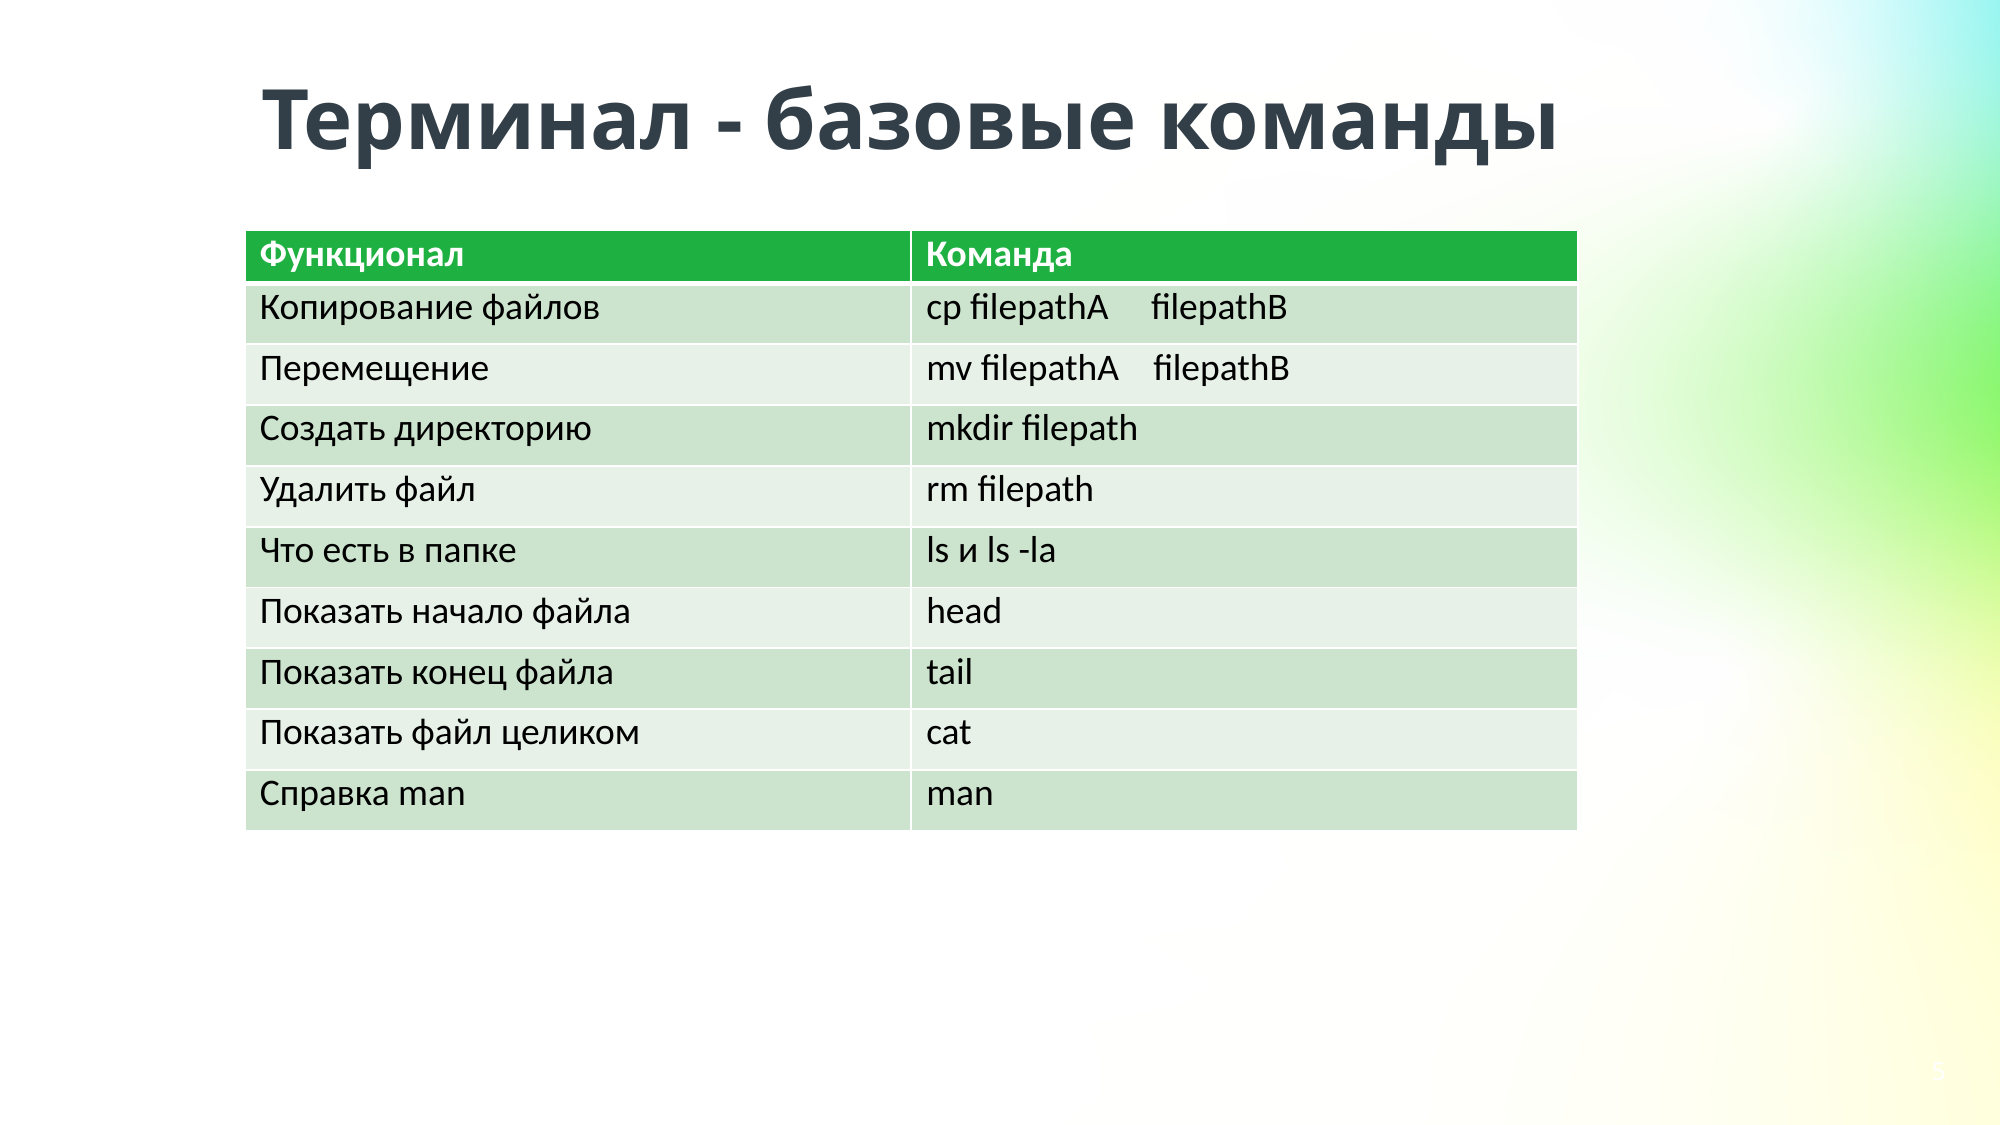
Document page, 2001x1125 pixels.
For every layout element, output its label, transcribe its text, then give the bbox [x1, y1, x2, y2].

table_cell Перемещение [246, 345, 910, 404]
table_cell Показать файл целиком [246, 710, 910, 769]
table_cell Что есть в папке [246, 528, 910, 587]
table_cell ls и ls -la [912, 528, 1577, 587]
table_cell Показать конец файла [246, 649, 910, 708]
table_cell Справка man [246, 771, 910, 830]
table_cell Показать начало файла [246, 588, 910, 647]
table_cell Копирование файлов [246, 286, 910, 343]
table_cell Удалить файл [246, 467, 910, 526]
table_cell Создать директорию [246, 406, 910, 465]
table_cell mkdir filepath [912, 406, 1577, 465]
table_header Команда [912, 231, 1577, 281]
table_cell cat [912, 710, 1577, 769]
table_cell man [912, 771, 1577, 830]
table_cell сp filepathA filepathB [912, 286, 1577, 343]
text_box Терминал - базовые команды [255, 66, 1567, 149]
table_cell mv filepathA filepathB [912, 345, 1577, 404]
picture [978, 0, 2000, 1124]
table_cell head [912, 588, 1577, 647]
table_cell rm filepath [912, 467, 1577, 526]
table_cell tail [912, 649, 1577, 708]
table_header Функционал [246, 231, 910, 281]
